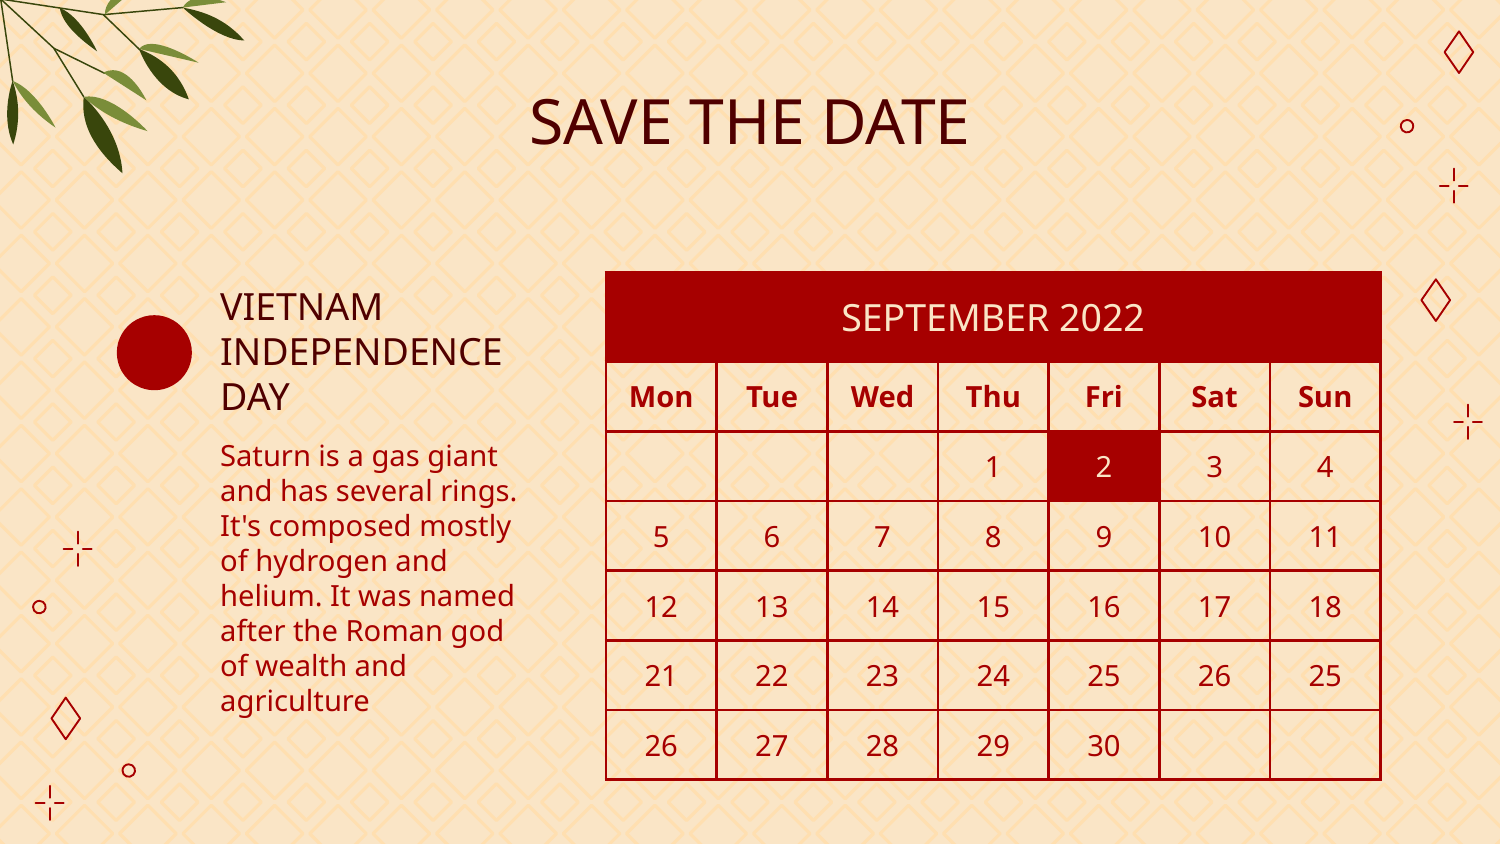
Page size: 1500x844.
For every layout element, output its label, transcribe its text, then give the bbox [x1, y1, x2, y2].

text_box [296, 703, 305, 711]
table_cell 11 [1271, 502, 1379, 569]
table_cell 26 [607, 711, 715, 778]
table_cell [607, 433, 715, 500]
table_cell 28 [829, 711, 937, 778]
table_header SEPTEMBER 2022 [607, 274, 1379, 360]
table_cell Tue [718, 363, 826, 430]
table_cell Mon [607, 363, 715, 430]
table_cell 16 [1050, 572, 1158, 639]
table_cell [829, 433, 937, 500]
table_cell Fri [1050, 363, 1158, 430]
table_cell [1271, 711, 1379, 778]
table_cell Wed [829, 363, 937, 430]
table_cell 21 [607, 642, 715, 709]
table_cell 14 [829, 572, 937, 639]
text_box VIETNAM INDEPENDENCE DAY [205, 272, 554, 433]
table_cell [718, 433, 826, 500]
table_cell 12 [607, 572, 715, 639]
table_cell 6 [718, 502, 826, 569]
table_cell 13 [718, 572, 826, 639]
table_cell 9 [1050, 502, 1158, 569]
table_cell 2 [1050, 433, 1158, 500]
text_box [0, 0, 245, 174]
table_cell 24 [939, 642, 1047, 709]
table_cell [1161, 711, 1269, 778]
table_cell 23 [829, 642, 937, 709]
table_cell 27 [718, 711, 826, 778]
table_cell 17 [1161, 572, 1269, 639]
table_cell 5 [607, 502, 715, 569]
table_cell 30 [1050, 711, 1158, 778]
table_cell 4 [1271, 433, 1379, 500]
table_cell Thu [939, 363, 1047, 430]
table_cell 8 [939, 502, 1047, 569]
table_cell Sat [1161, 363, 1269, 430]
table_cell 25 [1271, 642, 1379, 709]
table_cell 1 [939, 433, 1047, 500]
table_cell 22 [718, 642, 826, 709]
title SAVE THE DATE [249, 72, 1383, 167]
table_cell 15 [939, 572, 1047, 639]
text_box Saturn is a gas giant and has several rings. It's composed mostly of hydrogen and helium. It was named after the Roman god of wealth and agriculture [205, 433, 554, 687]
table_cell 18 [1271, 572, 1379, 639]
table_cell 26 [1161, 642, 1269, 709]
table_cell 25 [1050, 642, 1158, 709]
table_cell 10 [1161, 502, 1269, 569]
table_cell 3 [1161, 433, 1269, 500]
table_cell Sun [1271, 363, 1379, 430]
text_box [116, 315, 192, 391]
table_cell 7 [829, 502, 937, 569]
table_cell 29 [939, 711, 1047, 778]
